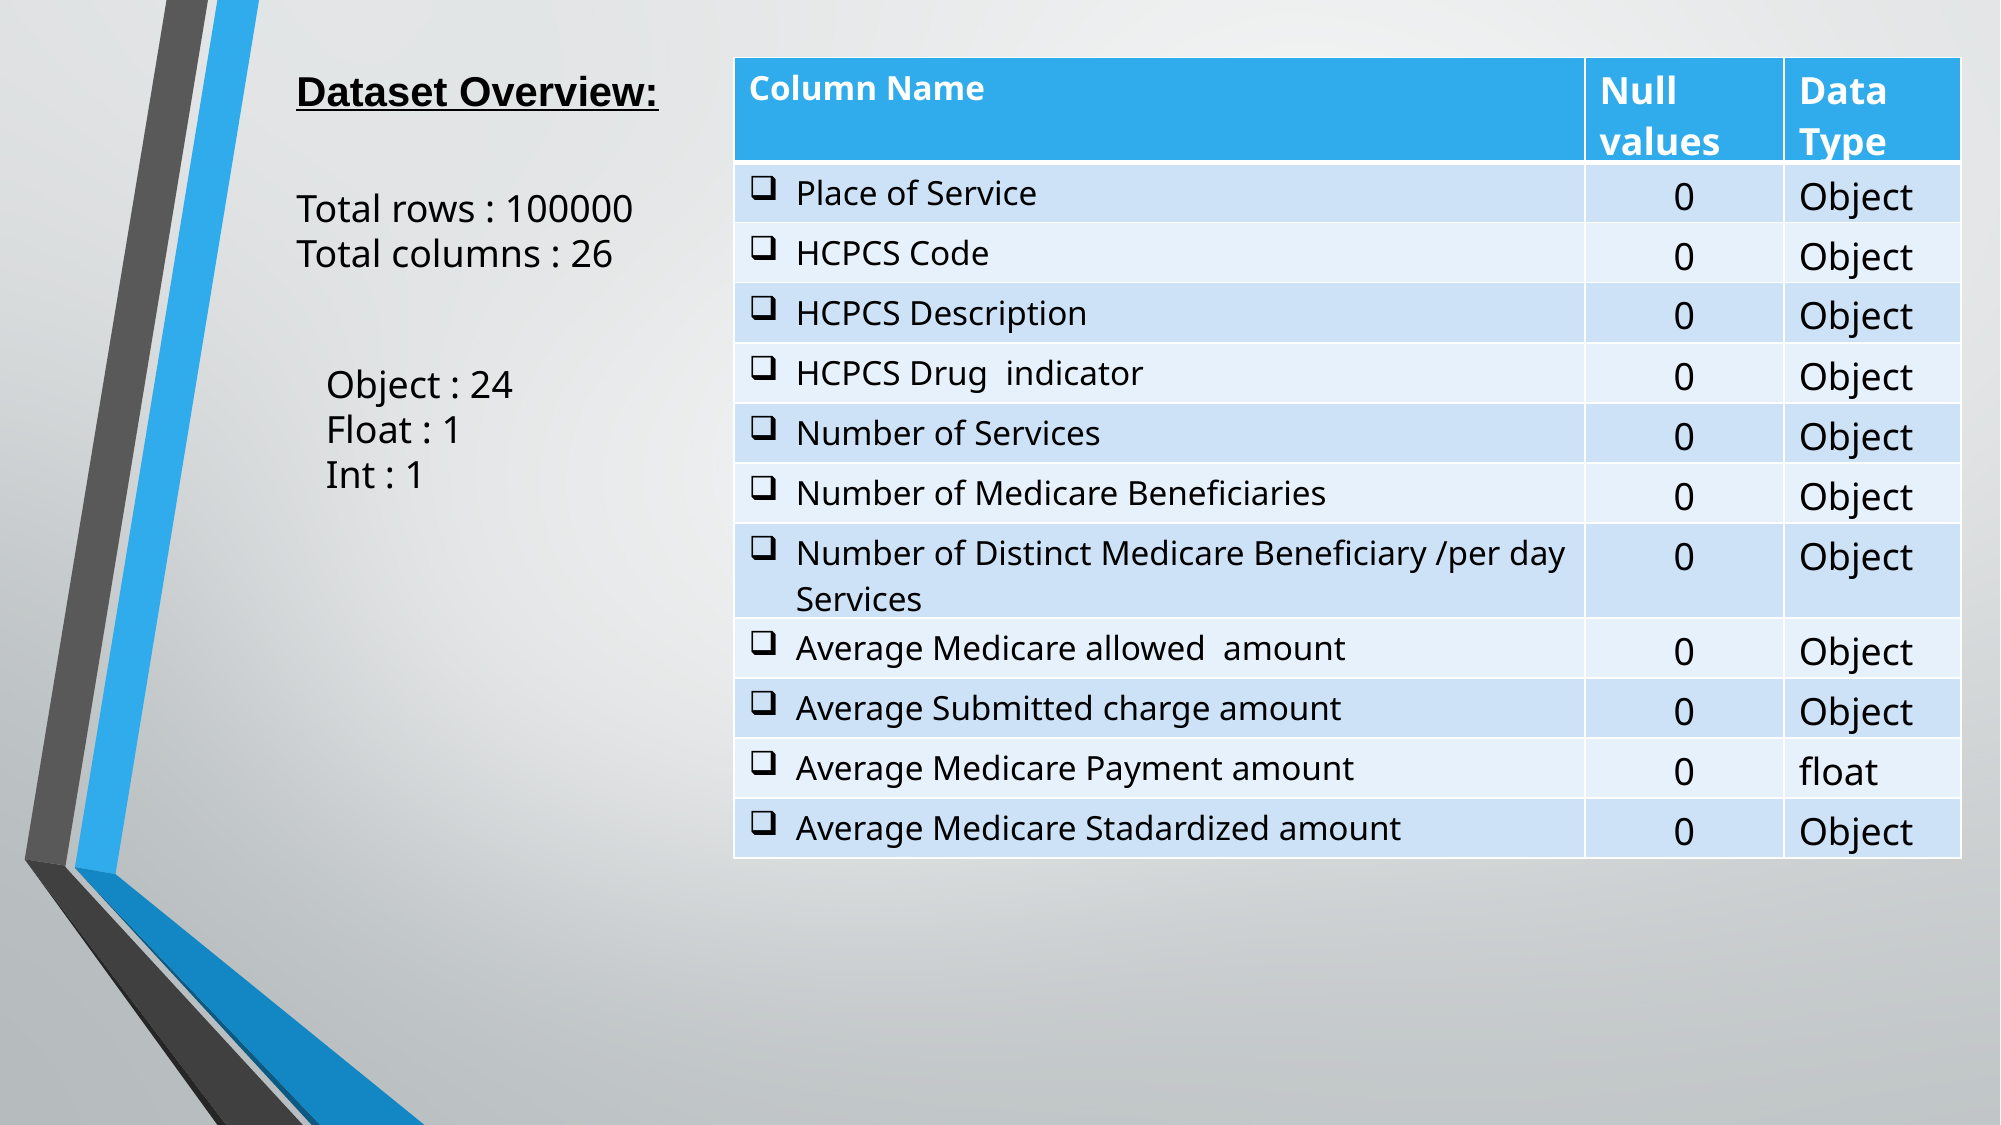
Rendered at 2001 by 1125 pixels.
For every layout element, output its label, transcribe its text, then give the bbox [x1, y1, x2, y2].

table_cell Number of Medicare Beneficiaries [735, 464, 1584, 522]
table_cell Number of Distinct Medicare Beneficiary /per day Services [735, 524, 1584, 617]
table_cell 0 [1586, 619, 1783, 677]
table_cell Object [1785, 799, 1960, 857]
table_cell float [1785, 739, 1960, 797]
table_cell Object [1785, 679, 1960, 737]
table_cell 0 [1586, 344, 1783, 402]
table_cell Average Medicare Payment amount [735, 739, 1584, 797]
table_cell Object [1785, 165, 1960, 222]
table_cell Object [1785, 344, 1960, 402]
table_cell 0 [1586, 283, 1783, 342]
table_cell HCPCS Description [735, 283, 1584, 342]
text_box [898, 531, 1101, 594]
table_cell Object [1785, 283, 1960, 342]
text_box Total rows : 100000 Total columns : 26 [281, 177, 666, 283]
text_box Object : 24 Float : 1 Int : 1 [310, 354, 656, 504]
table_cell Object [1785, 619, 1960, 677]
table_header Column Name [735, 58, 1584, 160]
table_cell 0 [1586, 223, 1783, 282]
table_header Null values [1586, 58, 1783, 160]
table_cell 0 [1586, 799, 1783, 857]
table_cell Object [1785, 464, 1960, 522]
table_cell HCPCS Drug indicator [735, 344, 1584, 402]
table_cell Average Medicare Stadardized amount [735, 799, 1584, 857]
table_cell 0 [1586, 524, 1783, 617]
table_cell 0 [1586, 404, 1783, 462]
text_box Dataset Overview: [281, 57, 733, 123]
table_cell Average Medicare allowed amount [735, 619, 1584, 677]
table_cell 0 [1586, 679, 1783, 737]
table_cell Number of Services [735, 404, 1584, 462]
table_cell Place of Service [735, 165, 1584, 222]
table_cell Object [1785, 223, 1960, 282]
table_cell 0 [1586, 464, 1783, 522]
table_cell Average Submitted charge amount [735, 679, 1584, 737]
table_cell HCPCS Code [735, 223, 1584, 282]
table_header Data Type [1785, 58, 1960, 160]
table_cell 0 [1586, 165, 1783, 222]
table_cell 0 [1586, 739, 1783, 797]
table_cell Object [1785, 524, 1960, 617]
table_cell Object [1785, 404, 1960, 462]
